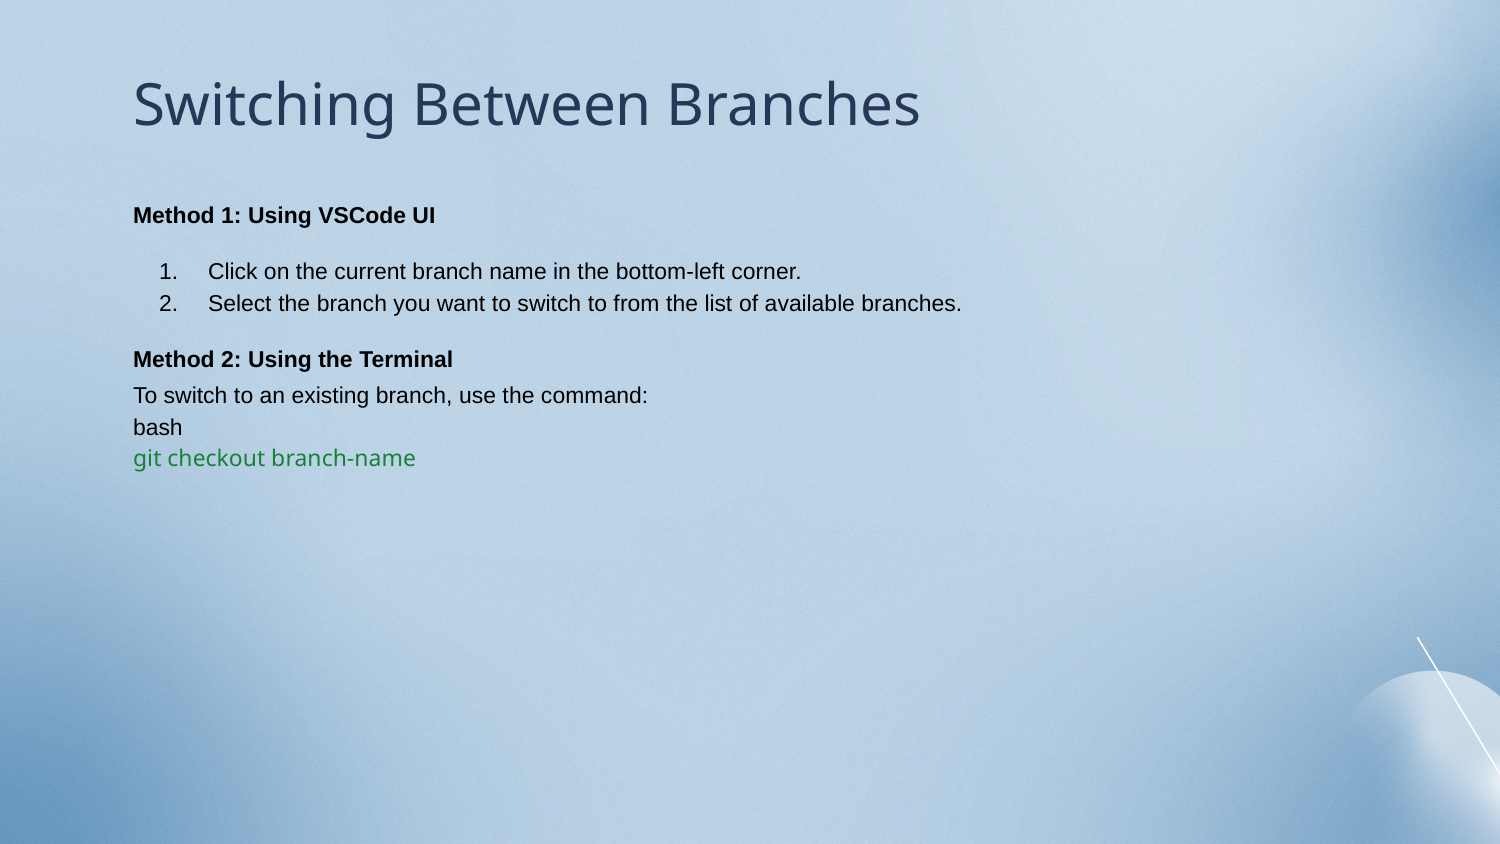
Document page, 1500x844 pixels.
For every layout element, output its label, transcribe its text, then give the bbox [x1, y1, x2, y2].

list Method 1: Using VSCode UI Click on the current branch name in the bottom-left corner. Select the branch you want to switch to from the list of available branches. Method 2: Using the Terminal To switch to an existing branch, use the command: bash git checkout branch-name [118, 181, 1382, 649]
picture [0, 0, 1500, 844]
title Switching Between Branches [118, 41, 1382, 136]
